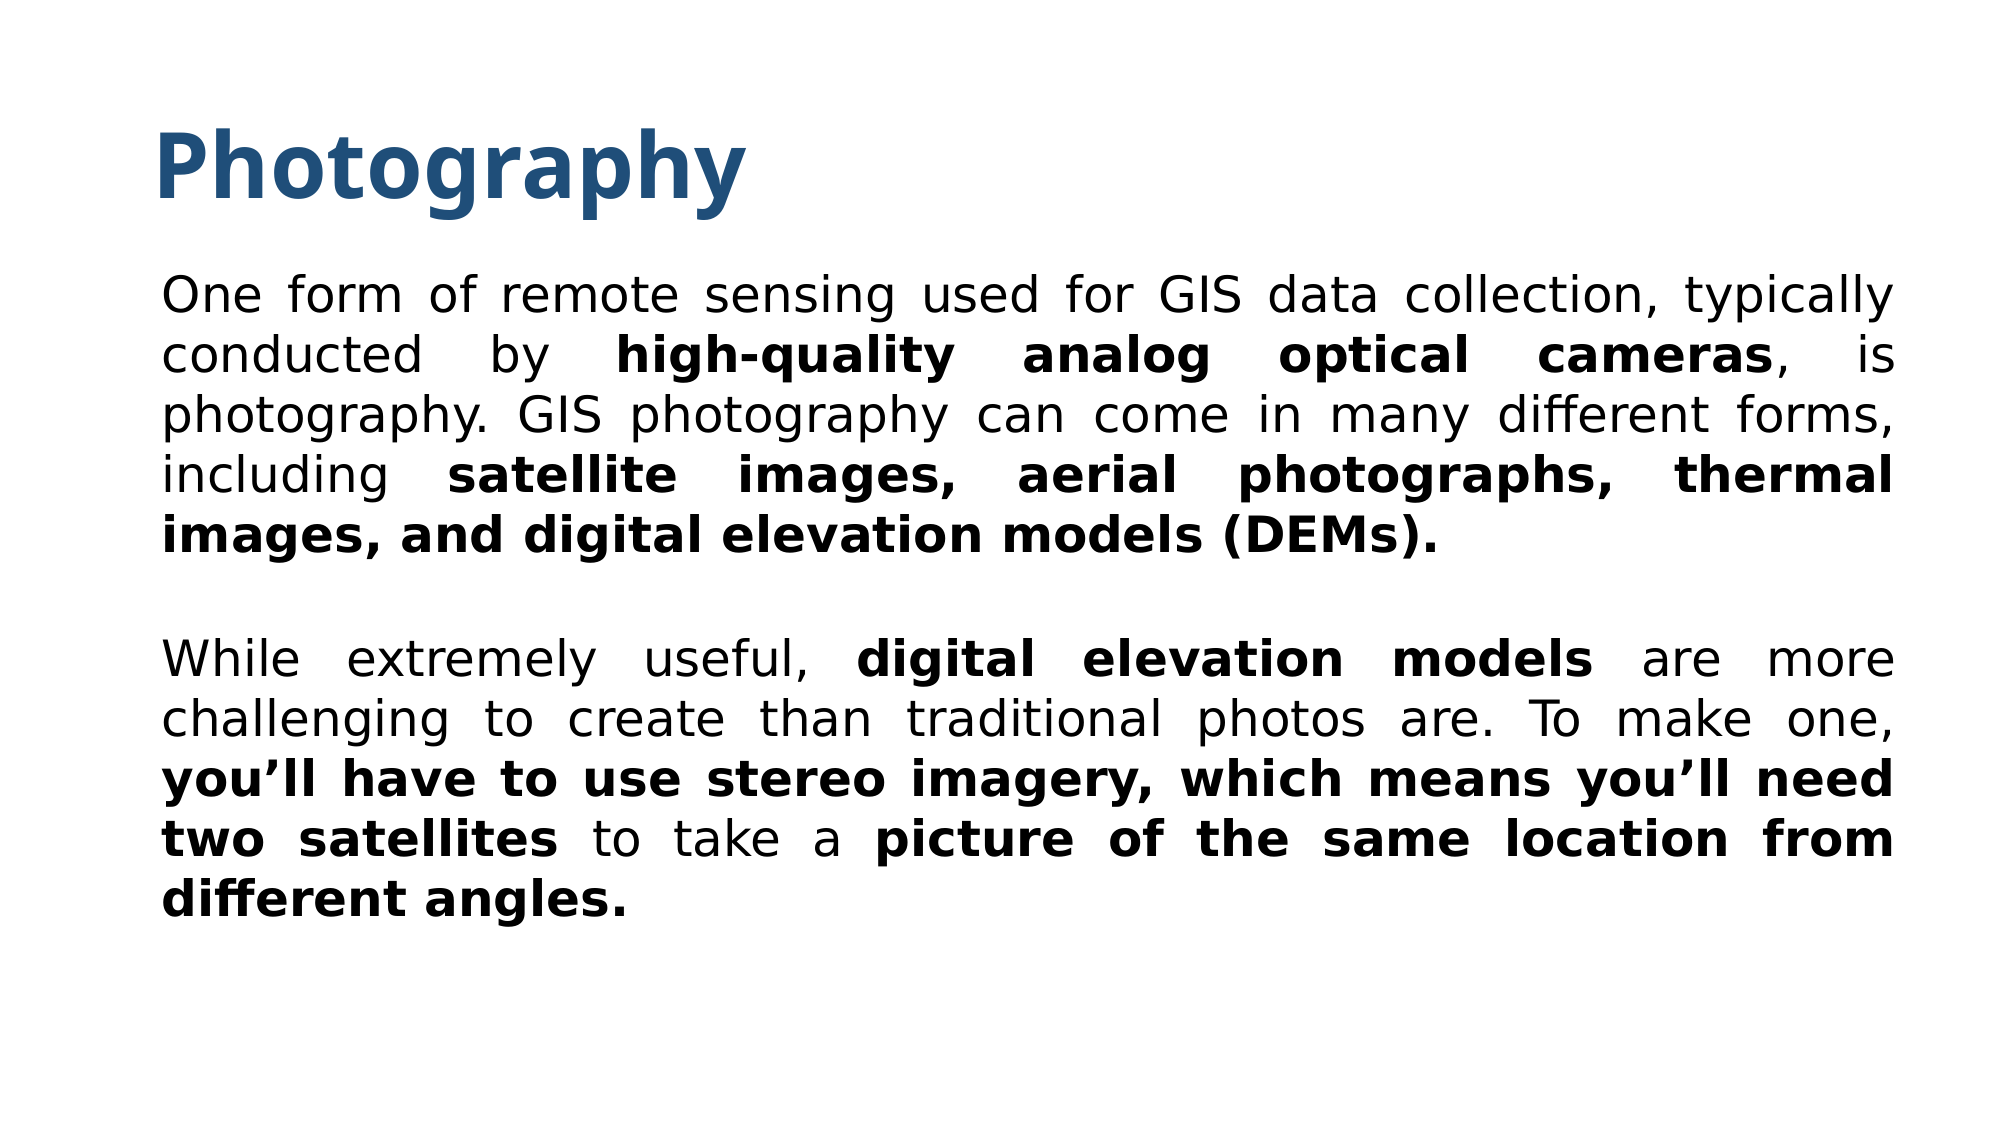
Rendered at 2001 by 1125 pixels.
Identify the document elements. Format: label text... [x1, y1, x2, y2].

title Photography [137, 59, 1863, 278]
text_box One form of remote sensing used for GIS data collection, typically conducted by high-quality analog optical cameras, is photography. GIS photography can come in many different forms, including satellite images, aerial photographs, thermal images, and digital elevation models (DEMs). While extremely useful, digital elevation models are more challenging to create than traditional photos are. To make one, you’ll have to use stereo imagery, which means you’ll need two satellites to take a picture of the same location from different angles. [159, 260, 1897, 966]
